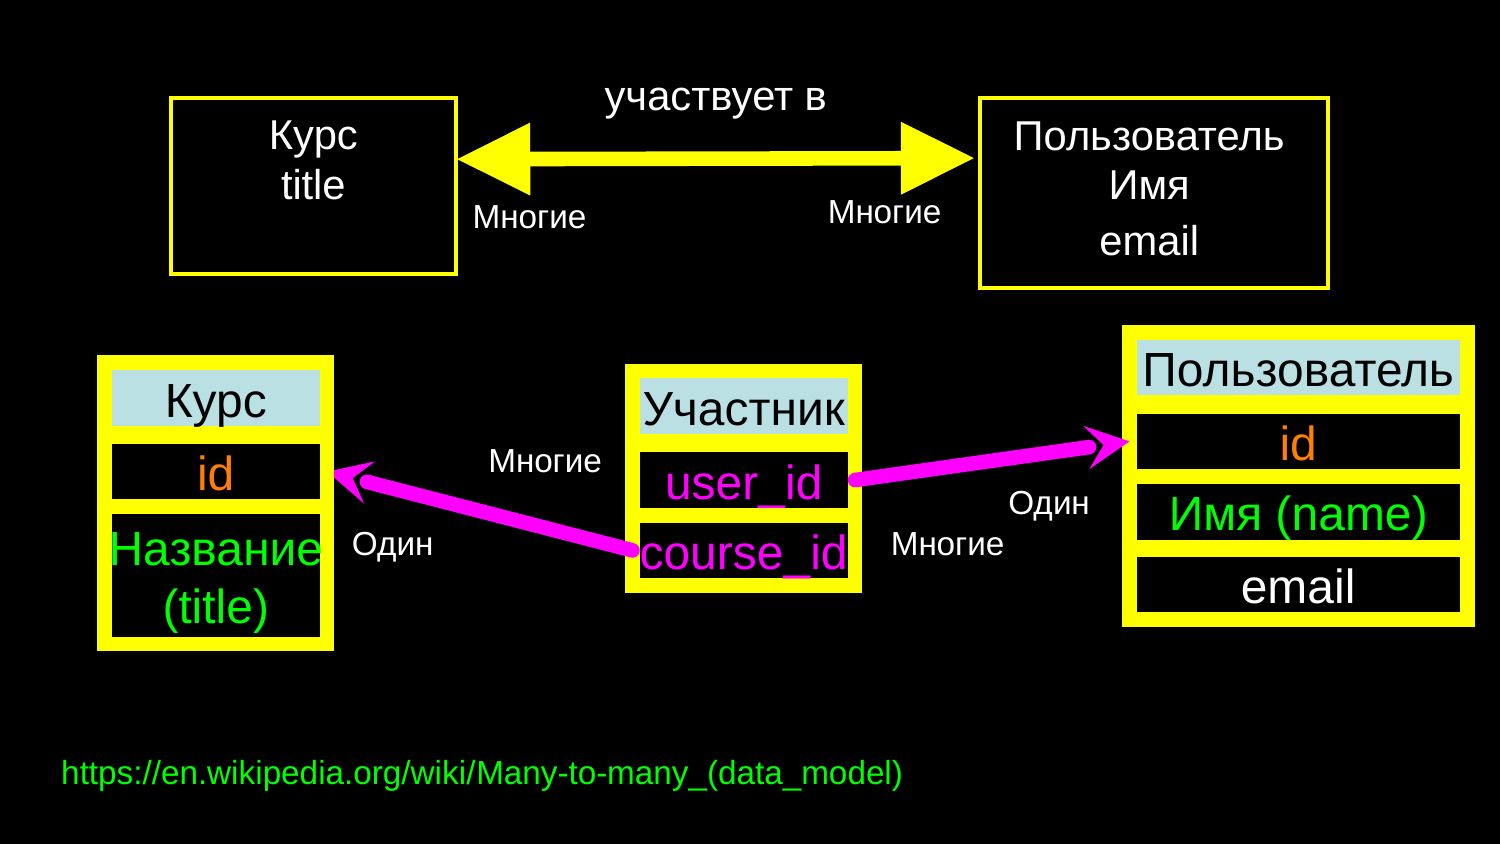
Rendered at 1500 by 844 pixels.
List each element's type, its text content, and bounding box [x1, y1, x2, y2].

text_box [854, 441, 1130, 481]
text_box участвует в [598, 64, 833, 123]
text_box [171, 97, 456, 274]
text_box Один [343, 560, 456, 567]
text_box Один [999, 489, 1121, 525]
text_box Курс [104, 362, 328, 433]
text_box Многие [882, 517, 1020, 567]
text_box email [1074, 210, 1224, 268]
text_box id [1129, 406, 1468, 476]
text_box course_id [632, 515, 856, 586]
text_box Пользователь [999, 105, 1299, 163]
text_box Имя (name) [1129, 476, 1468, 547]
text_box [980, 97, 1328, 288]
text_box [327, 471, 633, 551]
text_box user_id [632, 444, 856, 515]
text_box Имя [1093, 154, 1206, 212]
text_box https://en.wikipedia.org/wiki/Many-to-many_(data_model) [52, 747, 941, 796]
text_box Многие [479, 435, 626, 470]
text_box Пользователь [1129, 332, 1468, 403]
text_box Многие [464, 190, 610, 240]
text_box email [1129, 549, 1468, 620]
text_box Название (title) [104, 506, 328, 645]
text_box Участник [632, 371, 856, 442]
text_box Многие [819, 186, 979, 235]
text_box id [104, 436, 328, 506]
text_box Курс title [217, 105, 410, 210]
